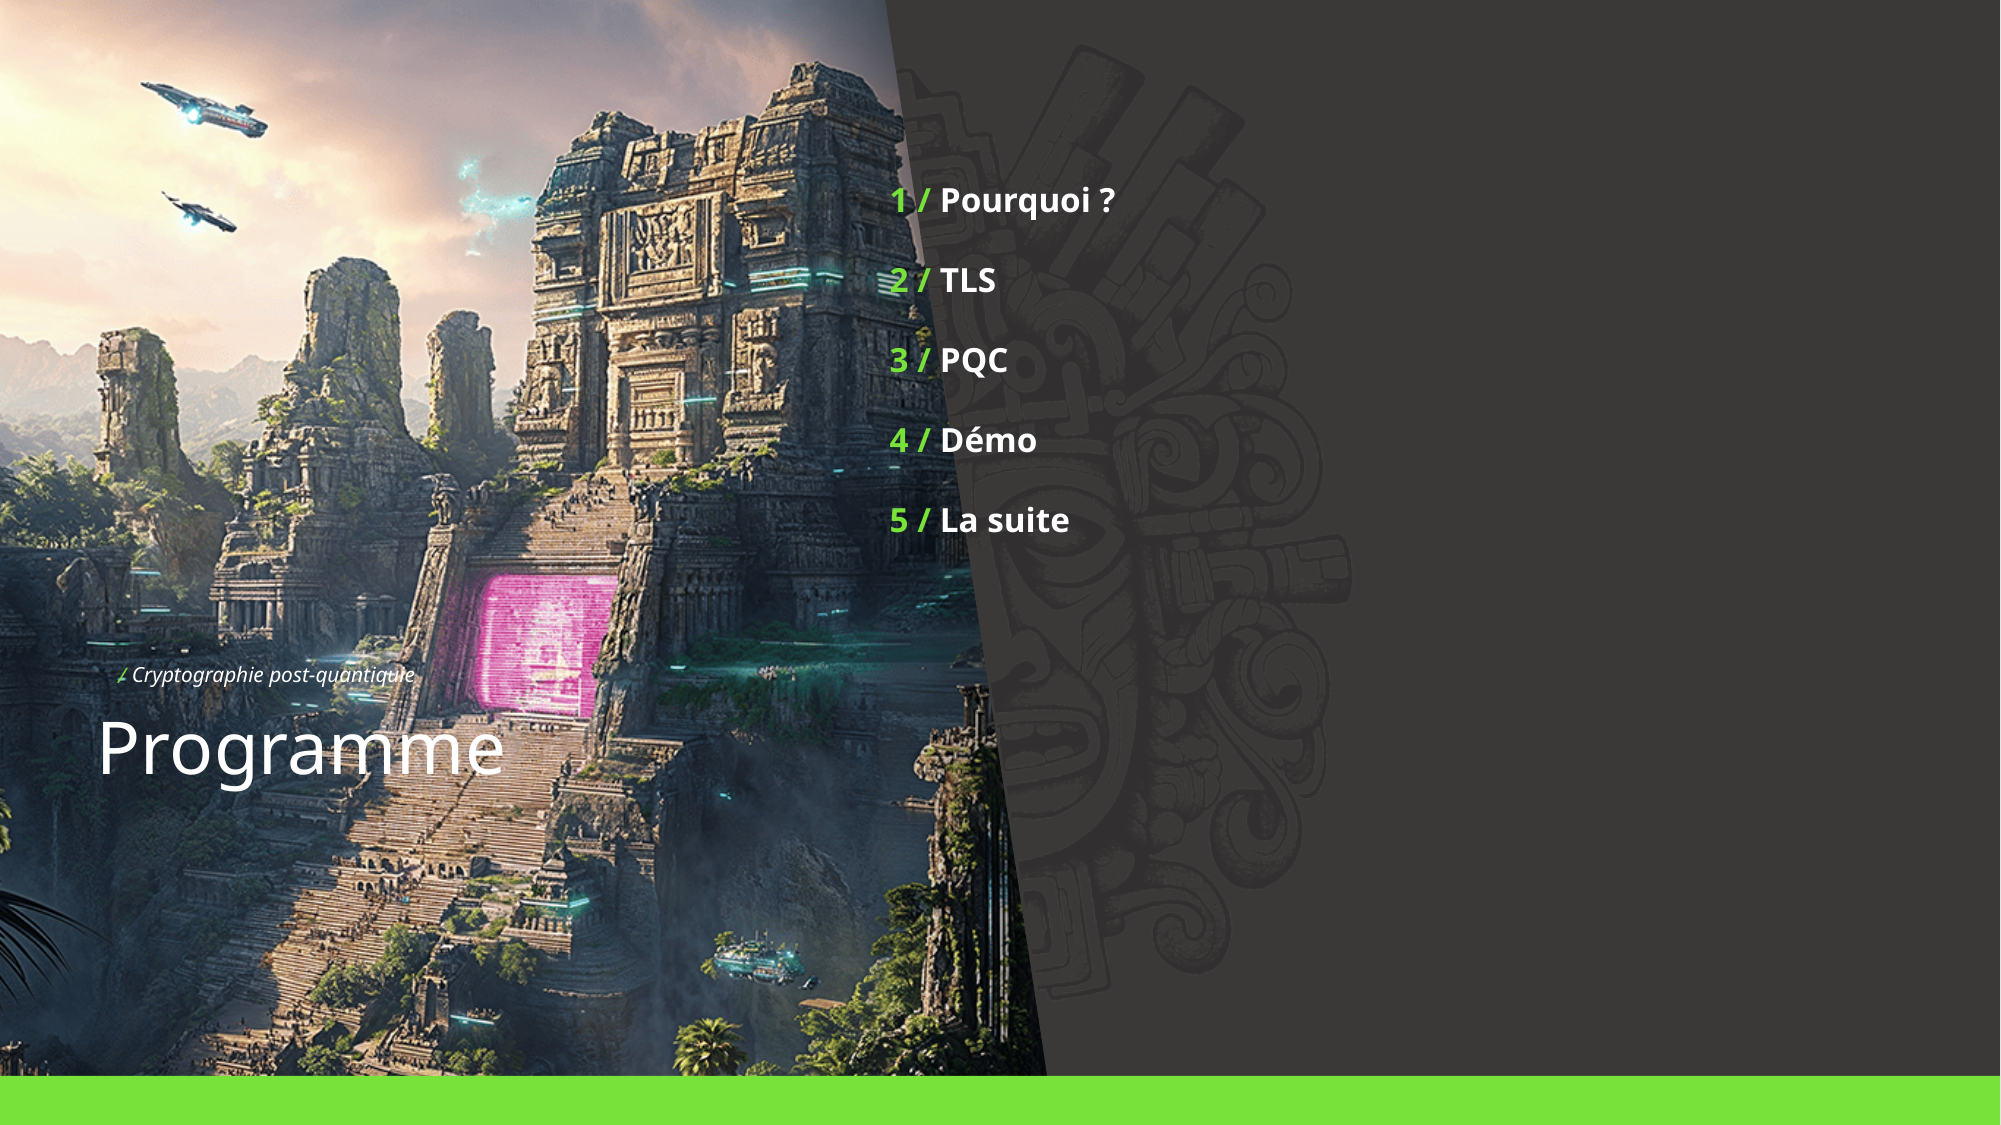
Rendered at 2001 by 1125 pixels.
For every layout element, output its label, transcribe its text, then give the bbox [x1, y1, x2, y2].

text_box / Cryptographie post-quantiquie [103, 654, 431, 694]
text_box 1 / Pourquoi ? 2 / TLS 3 / PQC 4 / Démo 5 / La suite [874, 132, 1131, 576]
text_box Programme [82, 694, 522, 885]
picture [0, 0, 1046, 1075]
